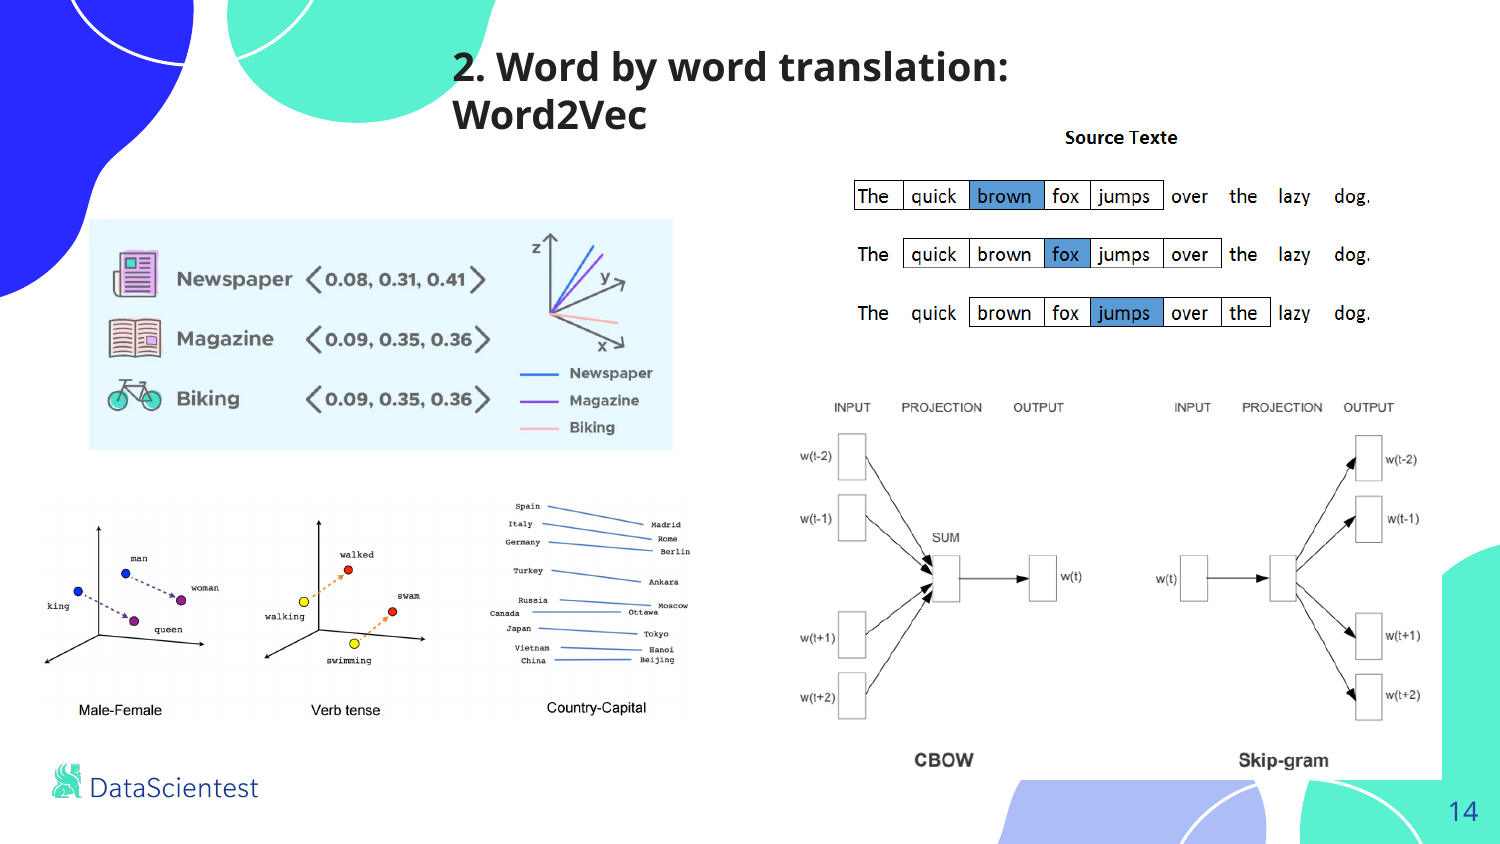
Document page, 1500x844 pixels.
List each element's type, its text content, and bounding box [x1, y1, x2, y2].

picture [89, 219, 673, 450]
picture [35, 494, 694, 725]
picture [837, 121, 1389, 352]
slide_number ‹#› [1403, 779, 1494, 844]
text_box 2. Word by word translation: Word2Vec [437, 27, 1076, 195]
picture [784, 383, 1442, 780]
picture [52, 763, 258, 798]
